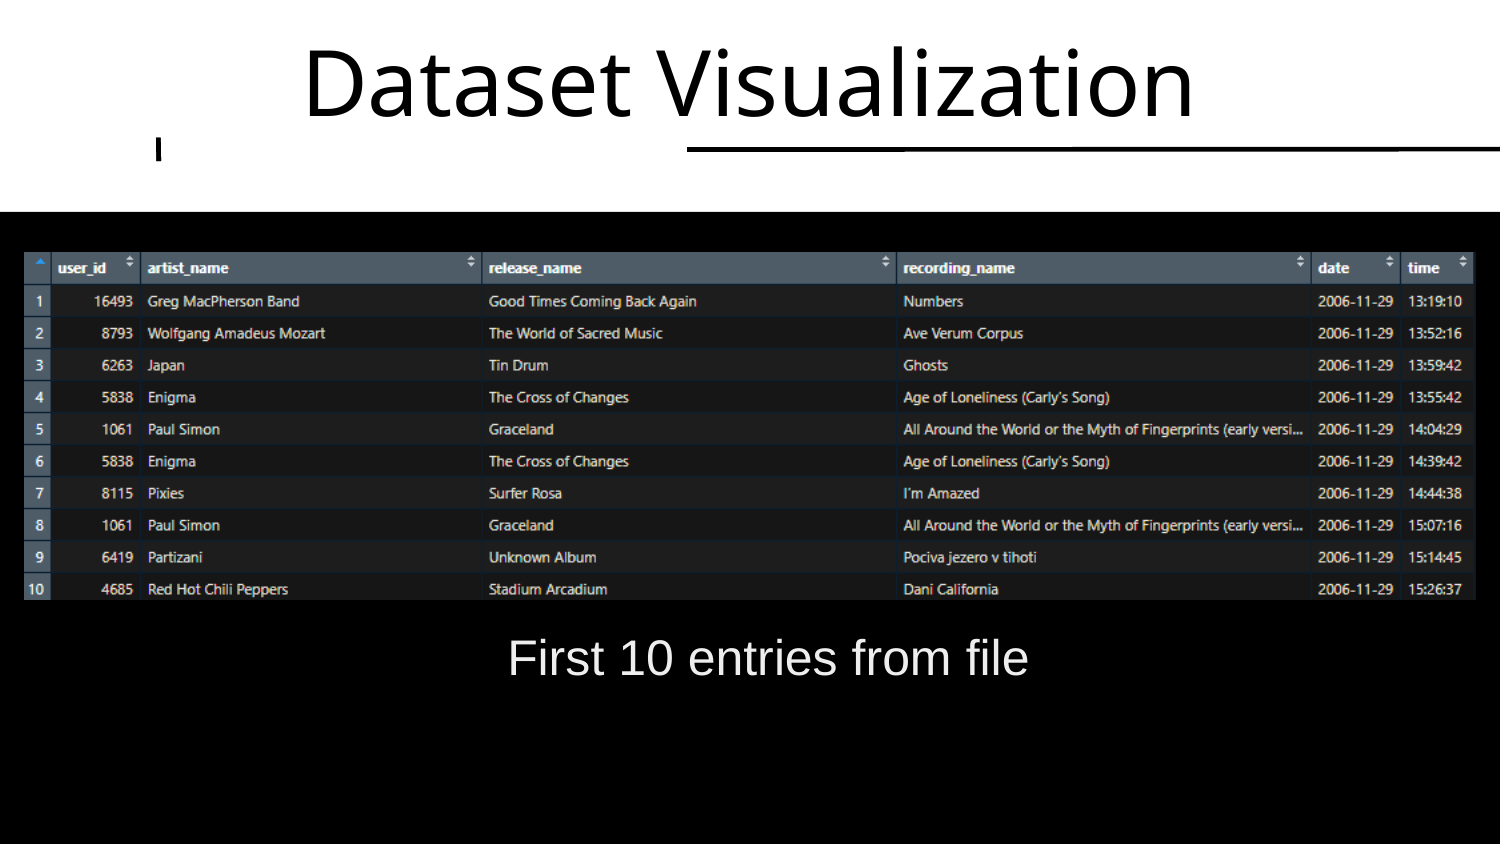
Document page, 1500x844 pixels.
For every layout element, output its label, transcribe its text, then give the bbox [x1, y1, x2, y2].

picture [24, 251, 1476, 601]
title Dataset Visualization [75, 9, 1425, 150]
text_box First 10 entries from file [487, 618, 1050, 689]
